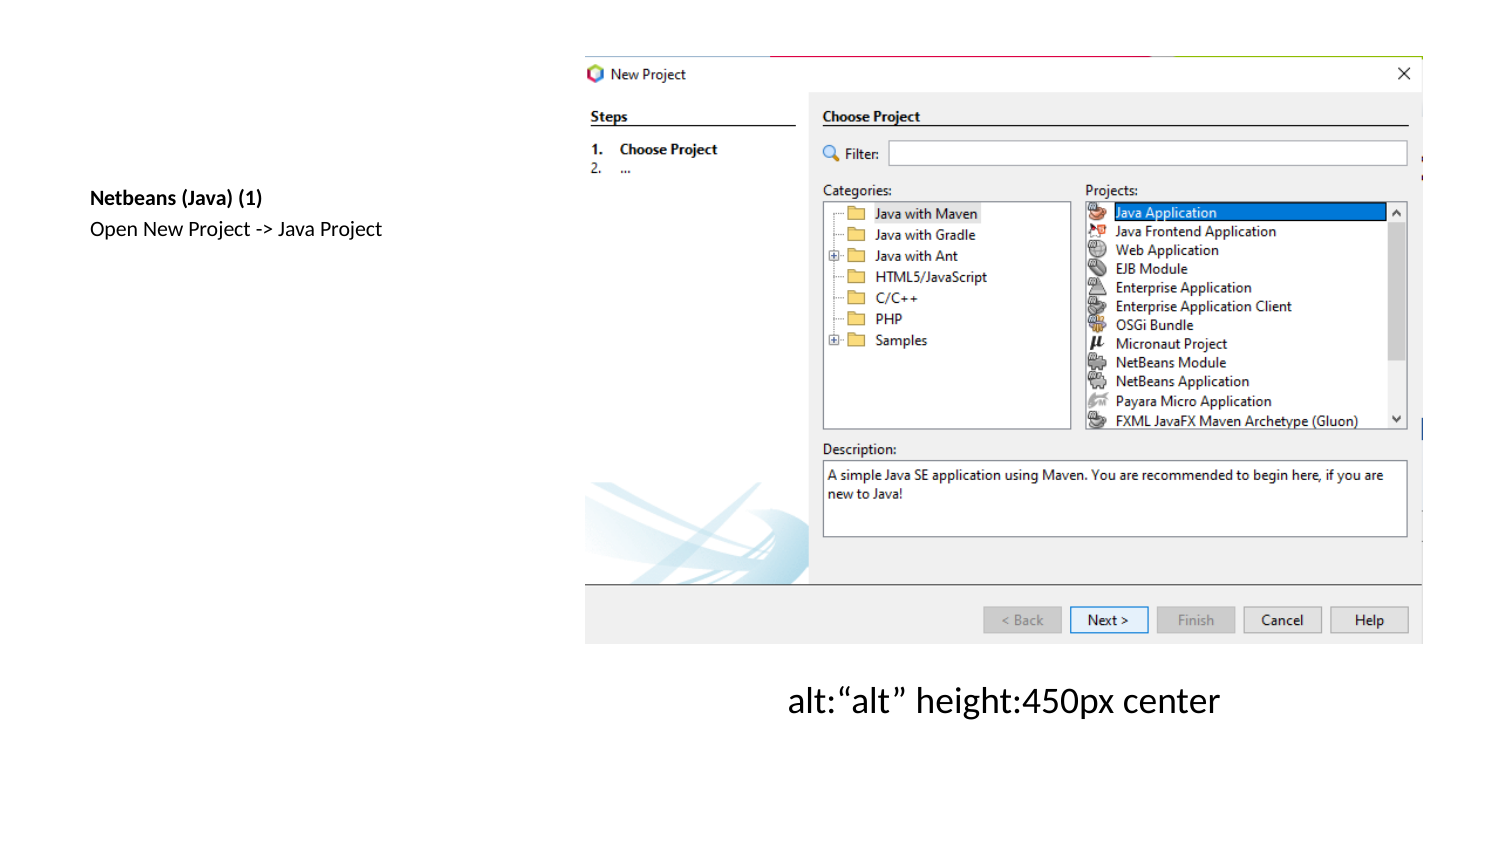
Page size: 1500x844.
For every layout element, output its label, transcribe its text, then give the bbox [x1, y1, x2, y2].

list Netbeans (Java) (1) Open New Project -> Java Project [75, 176, 569, 754]
picture [585, 55, 1424, 644]
text_box alt:“alt” height:450px center [585, 668, 1423, 753]
